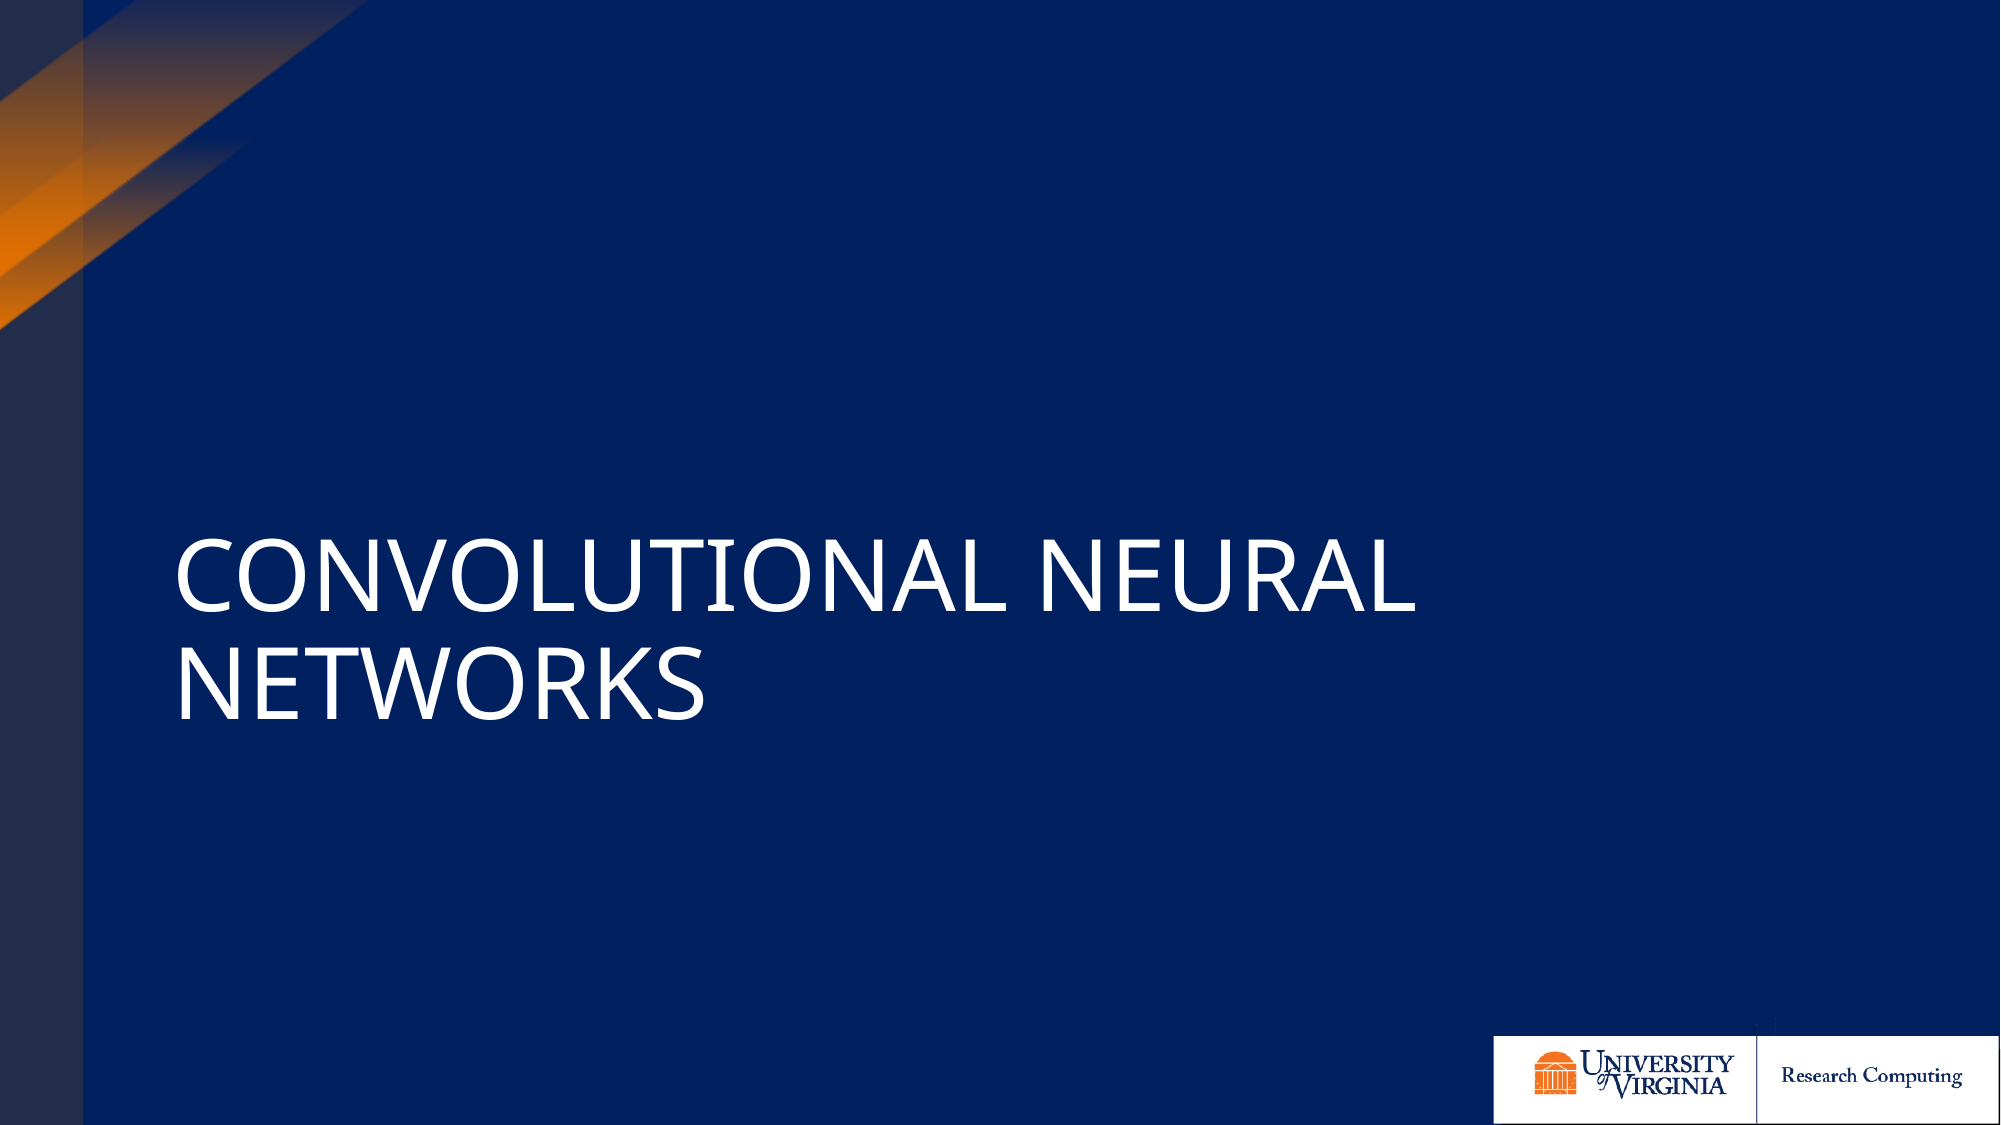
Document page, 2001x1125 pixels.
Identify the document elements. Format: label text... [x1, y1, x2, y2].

picture [1524, 1010, 1995, 1125]
title Convolutional Neural Networks [157, 387, 1858, 749]
picture [0, 0, 378, 338]
